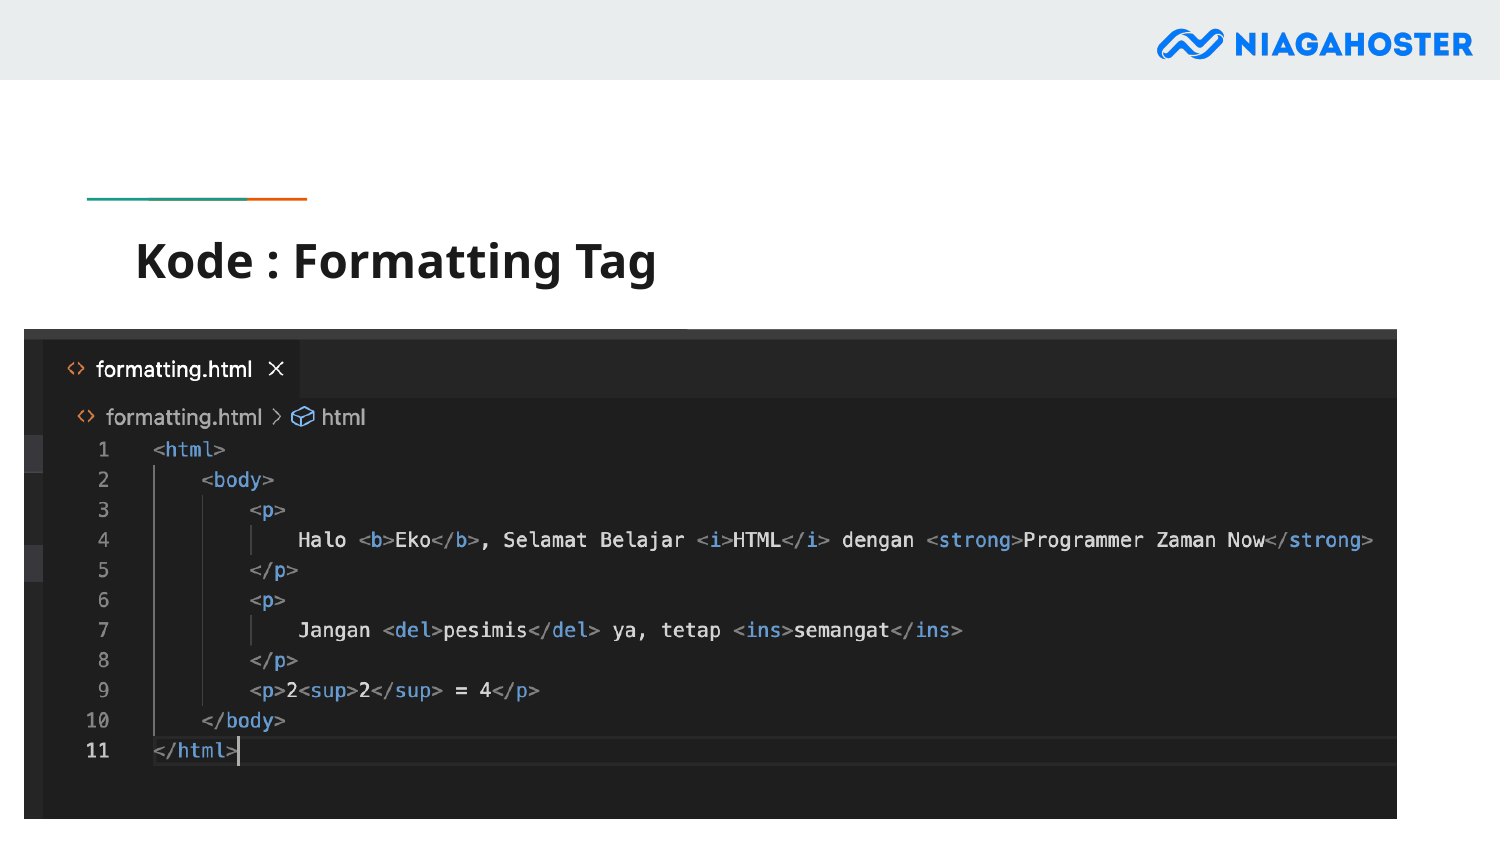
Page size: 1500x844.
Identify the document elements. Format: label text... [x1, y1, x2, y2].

picture [24, 328, 1398, 819]
picture [1130, 0, 1500, 89]
title Kode : Formatting Tag [119, 216, 1381, 305]
